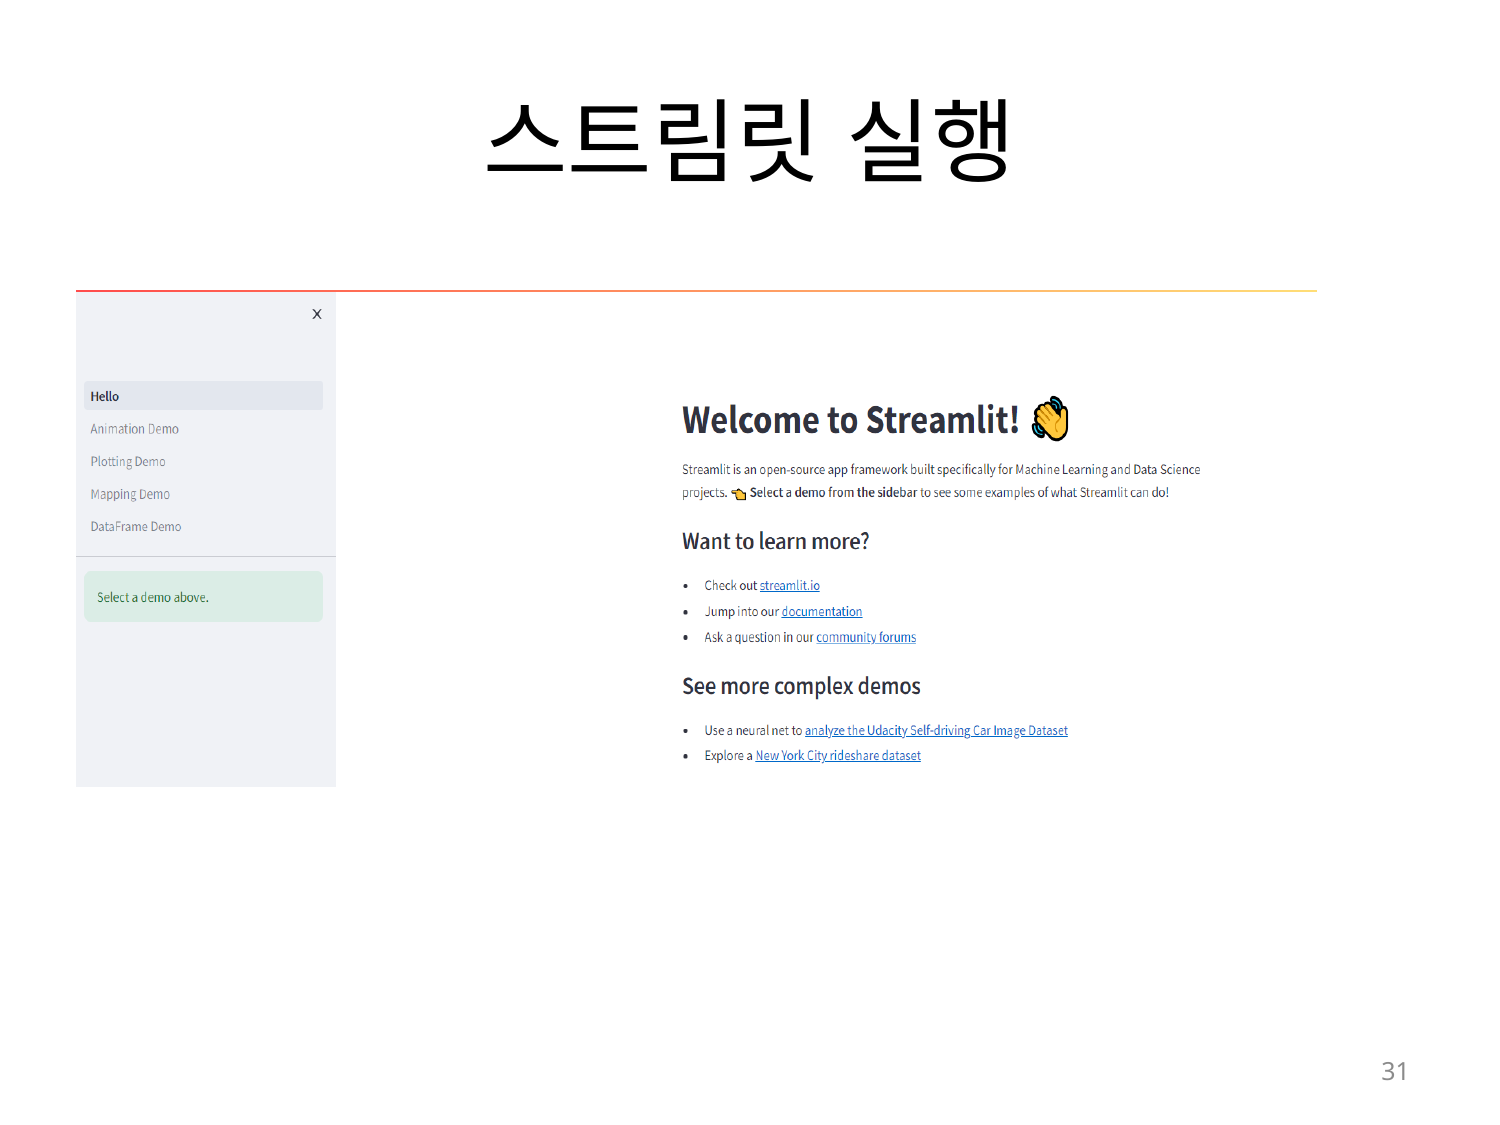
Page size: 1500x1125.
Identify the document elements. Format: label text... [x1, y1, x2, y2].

title 스트림릿 실행 [75, 45, 1425, 233]
picture [76, 290, 1318, 788]
slide_number 31 [1074, 1042, 1425, 1103]
